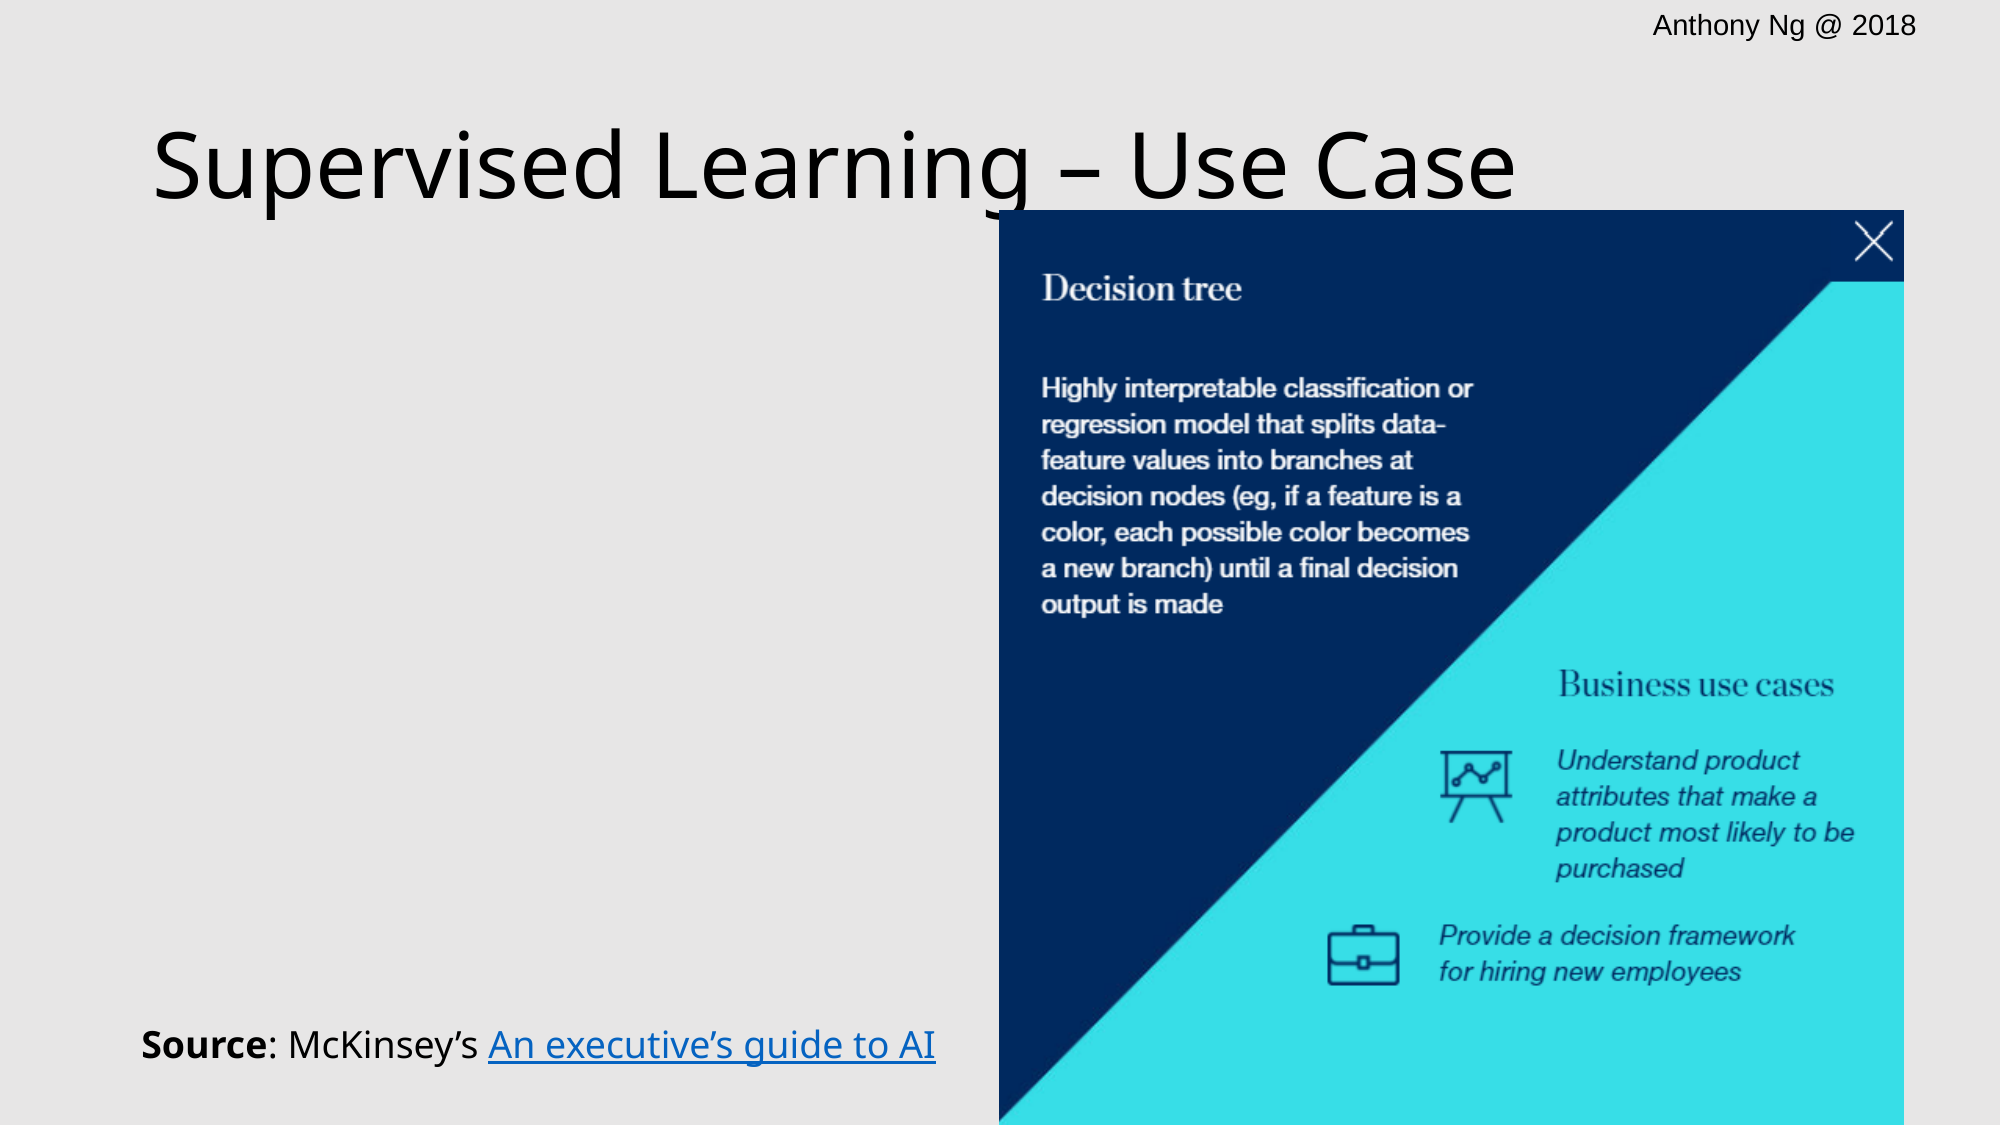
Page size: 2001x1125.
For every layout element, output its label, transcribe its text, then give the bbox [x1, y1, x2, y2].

picture [999, 210, 1904, 1125]
title Supervised Learning – Use Case [137, 59, 1863, 278]
text_box Source: McKinsey’s An executive’s guide to AI [126, 1013, 952, 1079]
